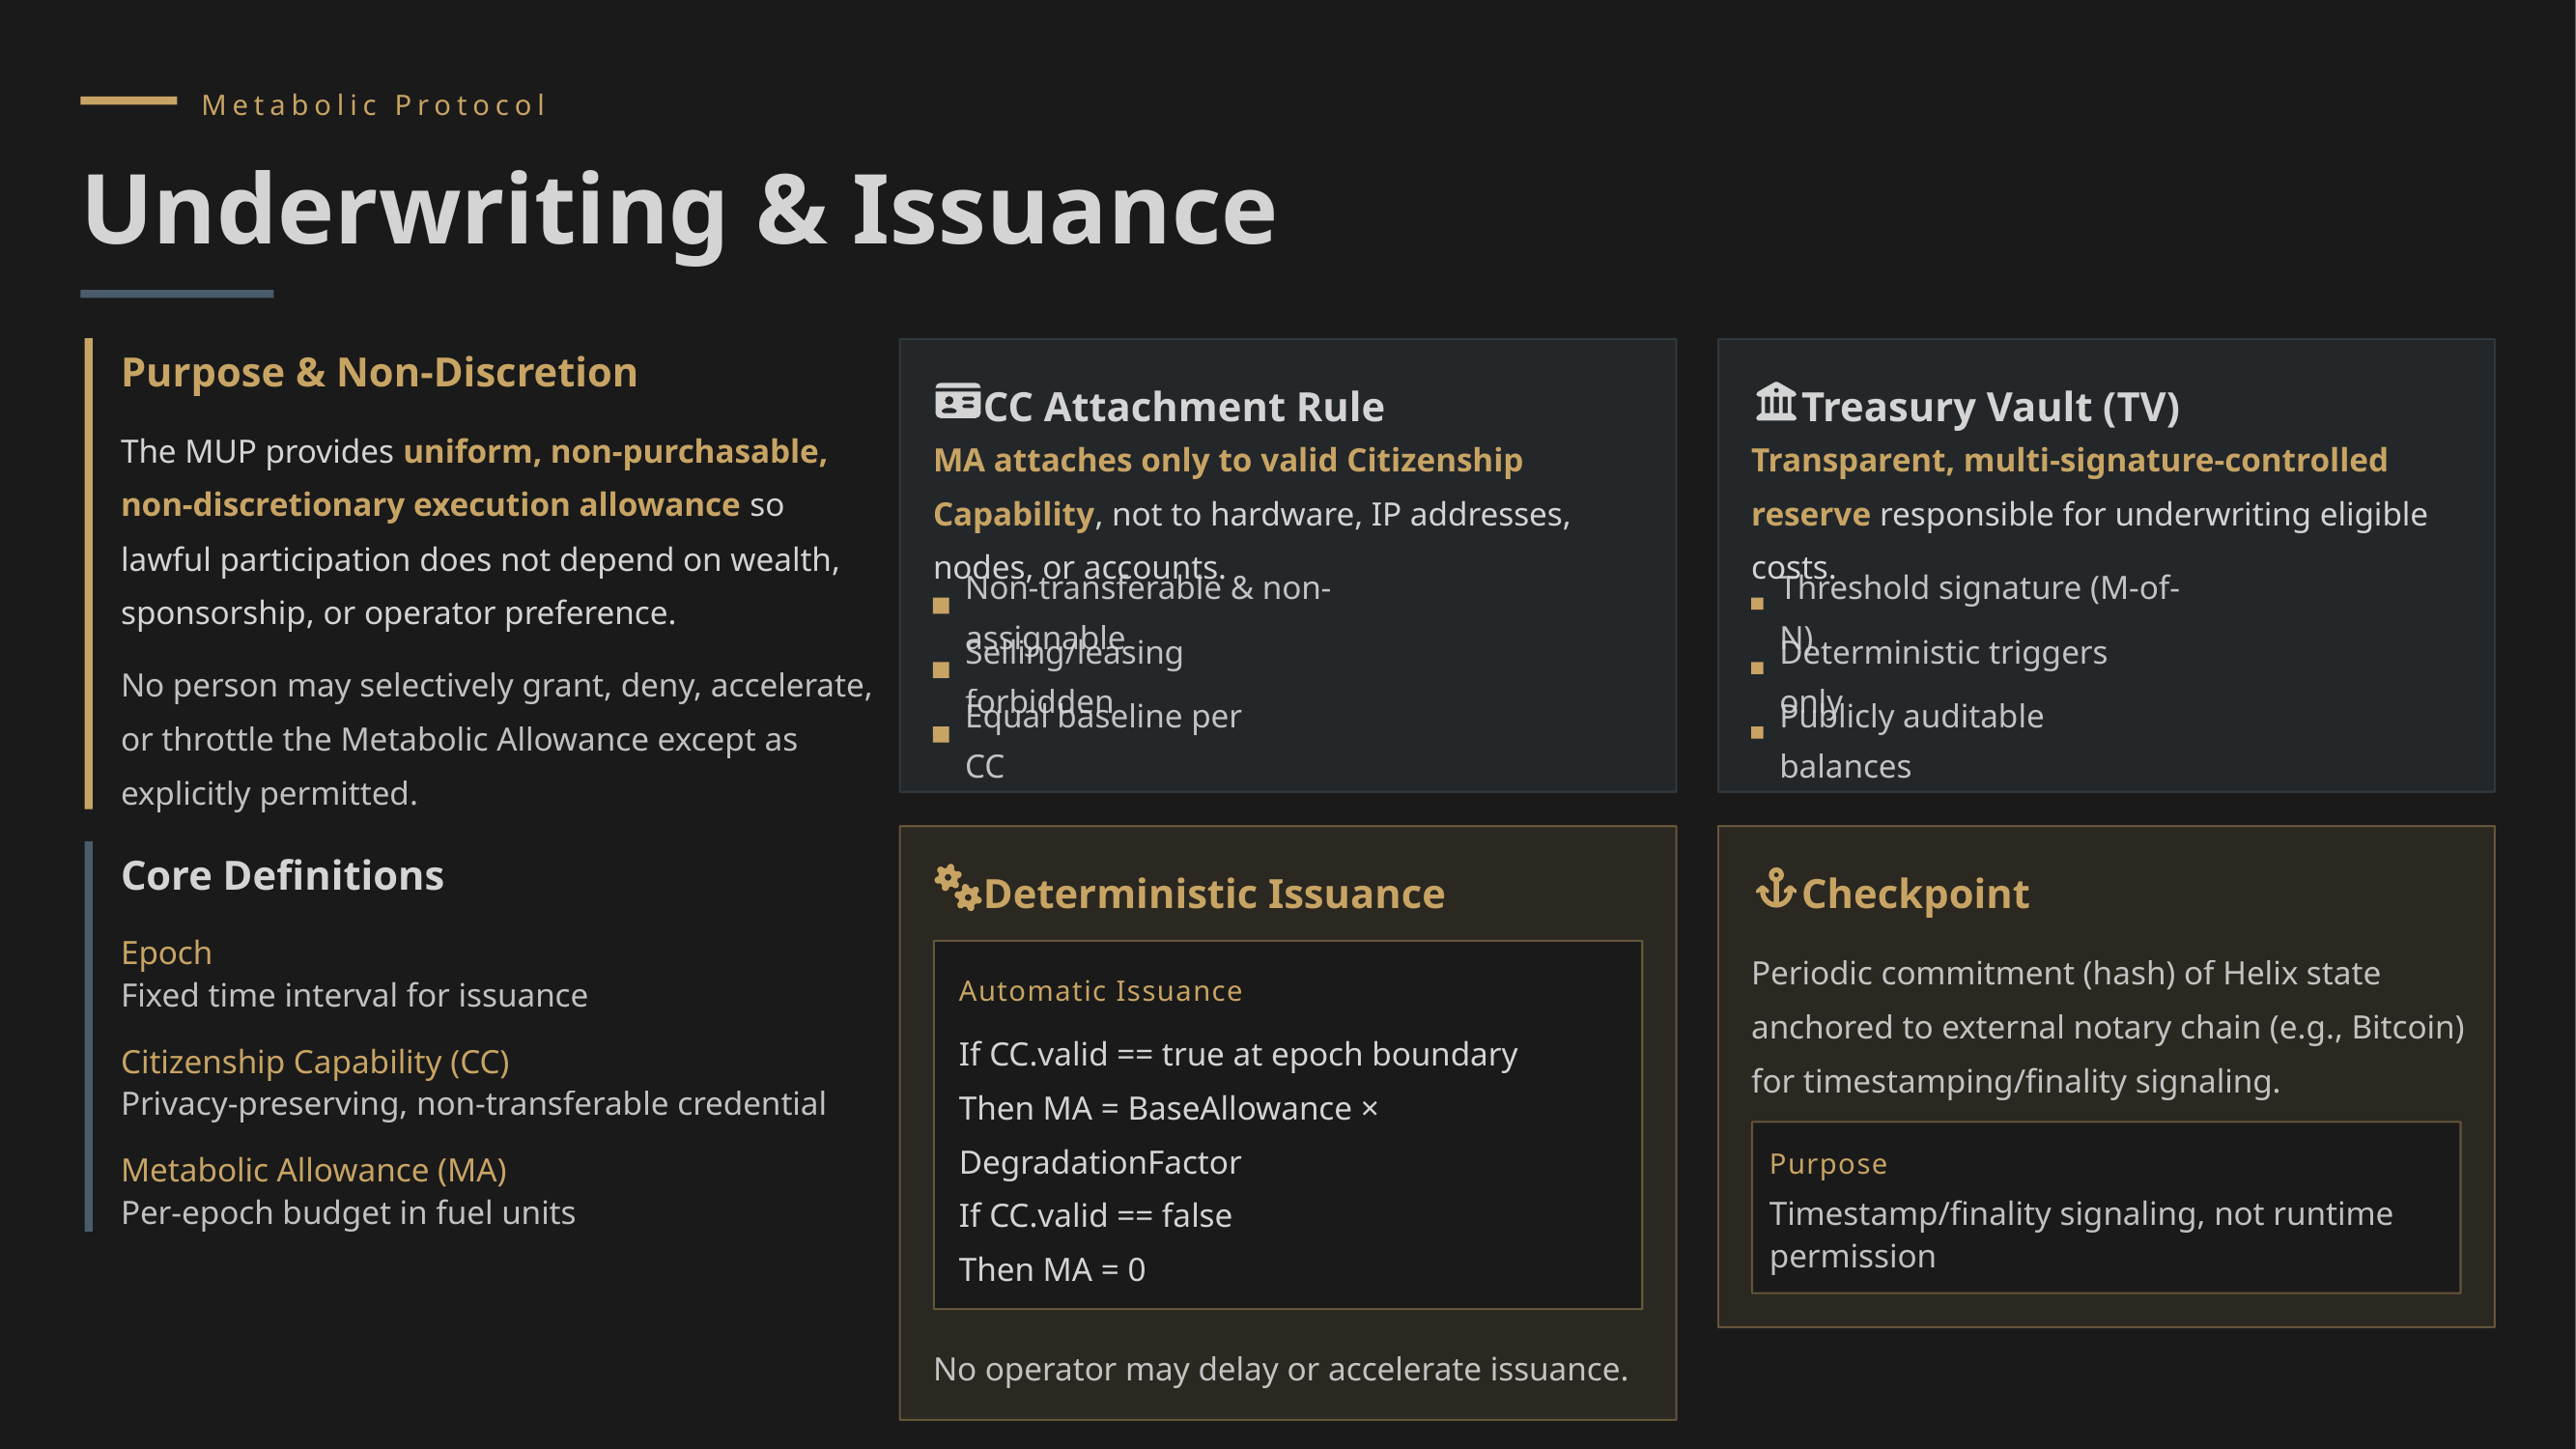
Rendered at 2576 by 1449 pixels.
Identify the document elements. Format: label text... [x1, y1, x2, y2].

text_box [932, 662, 949, 678]
text_box CC Attachment Rule [982, 372, 1664, 429]
text_box Purpose & Non-Discretion [120, 337, 880, 395]
text_box Per-epoch budget in fuel units [121, 1187, 876, 1232]
text_box Deterministic Issuance [982, 859, 1664, 916]
text_box [935, 383, 981, 388]
text_box [899, 826, 1677, 1420]
text_box [1717, 826, 2495, 1327]
text_box Purpose [1769, 1139, 2458, 1179]
text_box The MUP provides uniform, non-purchasable, non-discretionary execution allowance so lawful participation does not depend on wealth, sponsorship, or operator preference. [121, 418, 876, 628]
text_box [899, 338, 1677, 792]
text_box [935, 391, 981, 418]
text_box Selling/leasing forbidden [965, 645, 1326, 695]
text_box Checkpoint [1801, 859, 2482, 916]
text_box Fixed time interval for issuance [121, 970, 876, 1014]
text_box Transparent, multi-signature-controlled reserve responsible for underwriting eligible costs. [1751, 452, 2478, 557]
text_box [1756, 867, 1798, 908]
text_box [934, 864, 962, 892]
text_box [1717, 338, 2495, 792]
text_box [84, 338, 93, 810]
text_box If CC.valid == true at epoch boundary Then MA = BaseAllowance × DegradationFactor If CC.valid == false Then MA = 0 [958, 1022, 1633, 1285]
text_box [932, 726, 949, 743]
text_box No operator may delay or accelerate issuance. [932, 1334, 1659, 1387]
text_box Epoch [121, 922, 876, 970]
text_box [80, 290, 274, 298]
text_box Citizenship Capability (CC) [121, 1030, 876, 1078]
text_box Timestamp/finality signaling, not runtime permission [1769, 1187, 2460, 1276]
text_box Privacy-preserving, non-transferable credential [121, 1078, 876, 1123]
text_box [80, 96, 178, 105]
text_box [84, 840, 93, 1232]
text_box Deterministic triggers only [1779, 645, 2161, 695]
text_box [1752, 1122, 2461, 1293]
text_box [932, 597, 949, 614]
text_box [933, 940, 1643, 1310]
text_box Automatic Issuance [959, 965, 1631, 1007]
text_box No person may selectively grant, deny, accelerate, or throttle the Metabolic Allowance except as explicitly permitted. [121, 651, 876, 810]
text_box Equal baseline per CC [965, 710, 1284, 759]
text_box Publicly auditable balances [1779, 710, 2170, 759]
text_box [954, 883, 982, 912]
text_box Treasury Vault (TV) [1801, 372, 2482, 429]
text_box [1751, 726, 1764, 739]
text_box Core Definitions [120, 840, 880, 898]
text_box Periodic commitment (hash) of Helix state anchored to external notary chain (e.g., Bitcoin) for timestamping/finality signaling. [1751, 939, 2478, 1097]
text_box Metabolic Allowance (MA) [121, 1139, 876, 1187]
text_box Underwriting & Issuance [80, 145, 2544, 266]
text_box Metabolic Protocol [201, 80, 630, 121]
text_box Non-transferable & non-assignable [965, 582, 1473, 631]
text_box MA attaches only to valid Citizenship Capability, not to hardware, IP addresses, nodes, or accounts. [932, 452, 1659, 557]
text_box [1756, 382, 1798, 421]
text_box [1751, 662, 1764, 674]
text_box [1751, 597, 1764, 611]
text_box Threshold signature (M-of-N) [1779, 582, 2206, 631]
